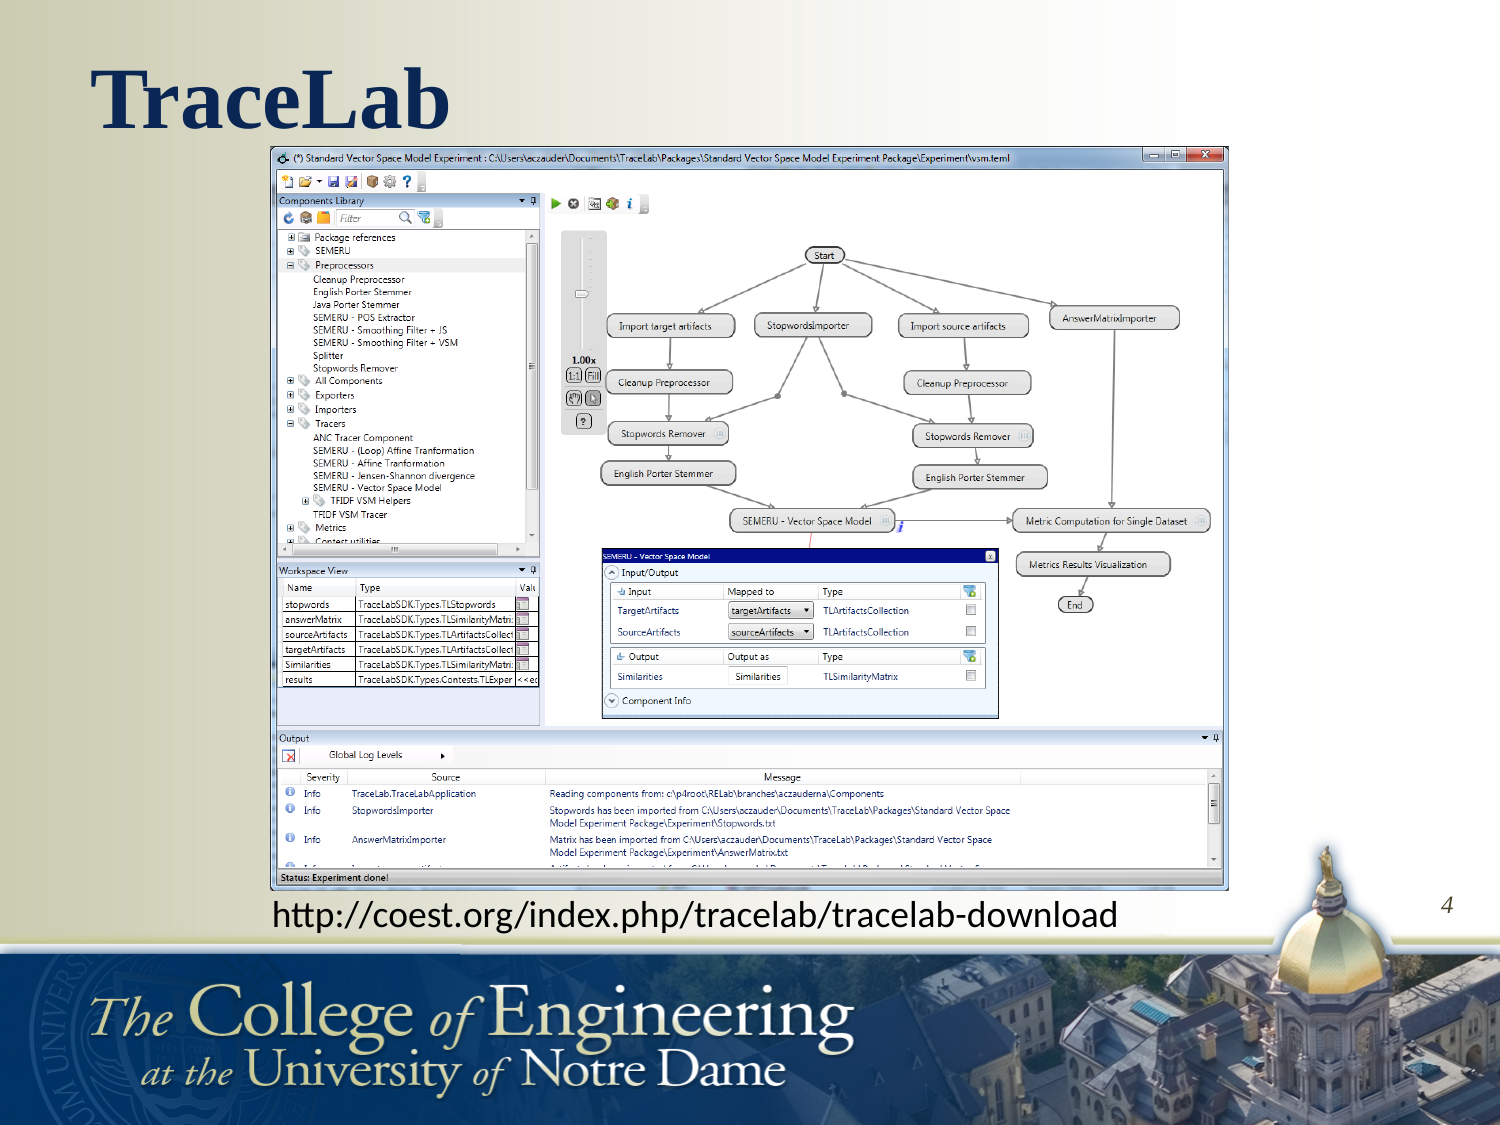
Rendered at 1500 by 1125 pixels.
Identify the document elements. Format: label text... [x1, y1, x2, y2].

title TraceLab [75, 0, 1425, 188]
text_box http://coest.org/index.php/tracelab/tracelab-download [257, 882, 1437, 943]
picture [0, 0, 1500, 1125]
slide_number 3 [1405, 873, 1469, 934]
